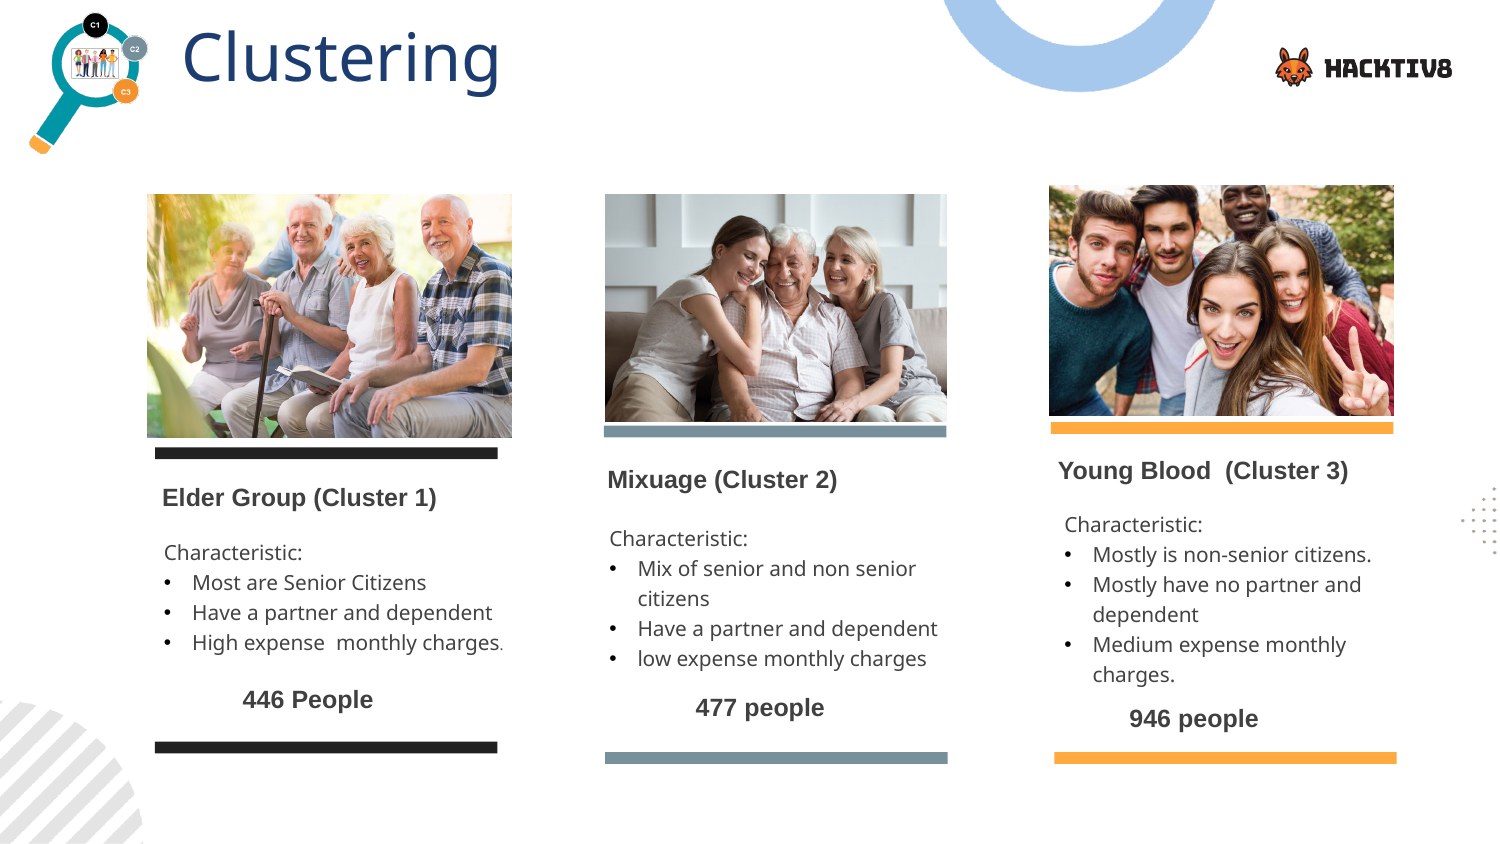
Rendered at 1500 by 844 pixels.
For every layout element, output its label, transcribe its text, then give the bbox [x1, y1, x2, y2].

text_box Clustering [166, 0, 580, 116]
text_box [147, 194, 523, 754]
picture [0, 0, 1500, 844]
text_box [592, 193, 959, 765]
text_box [1042, 185, 1398, 765]
